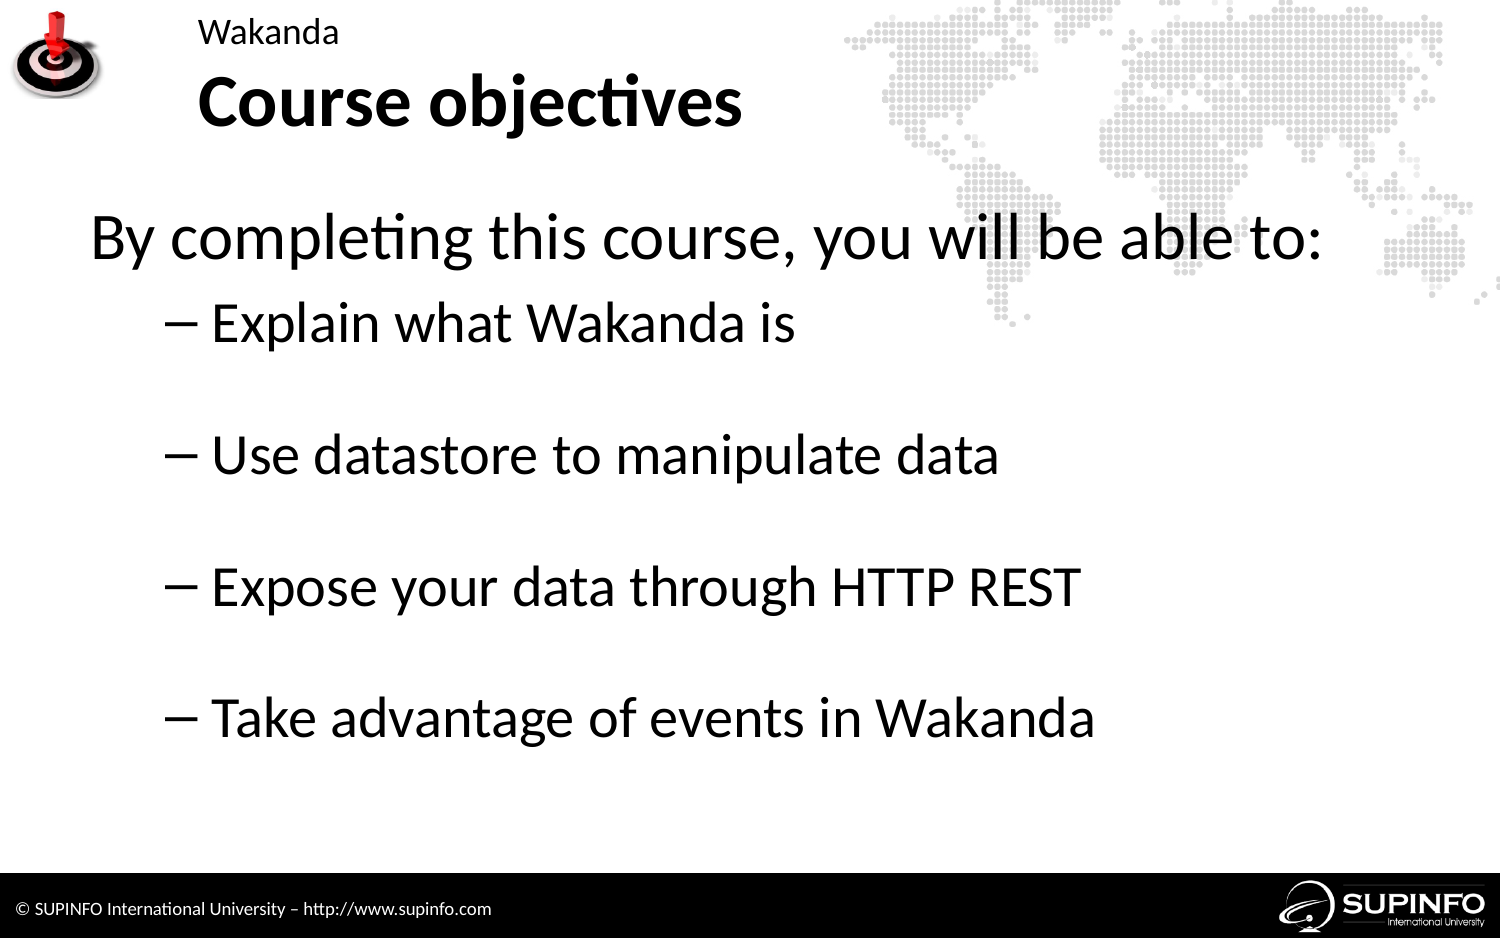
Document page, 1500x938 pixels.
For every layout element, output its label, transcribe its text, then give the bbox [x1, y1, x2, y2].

text_box Wakanda [183, 0, 1459, 56]
picture [1269, 870, 1494, 938]
text_box Course objectives [183, 56, 1459, 138]
picture [844, 0, 1500, 327]
picture [2, 7, 105, 99]
list By completing this course, you will be able to: Explain what Wakanda is Use datastore to manipulate data Expose your data through HTTP REST Take advantage of events in Wakanda [74, 184, 1460, 880]
